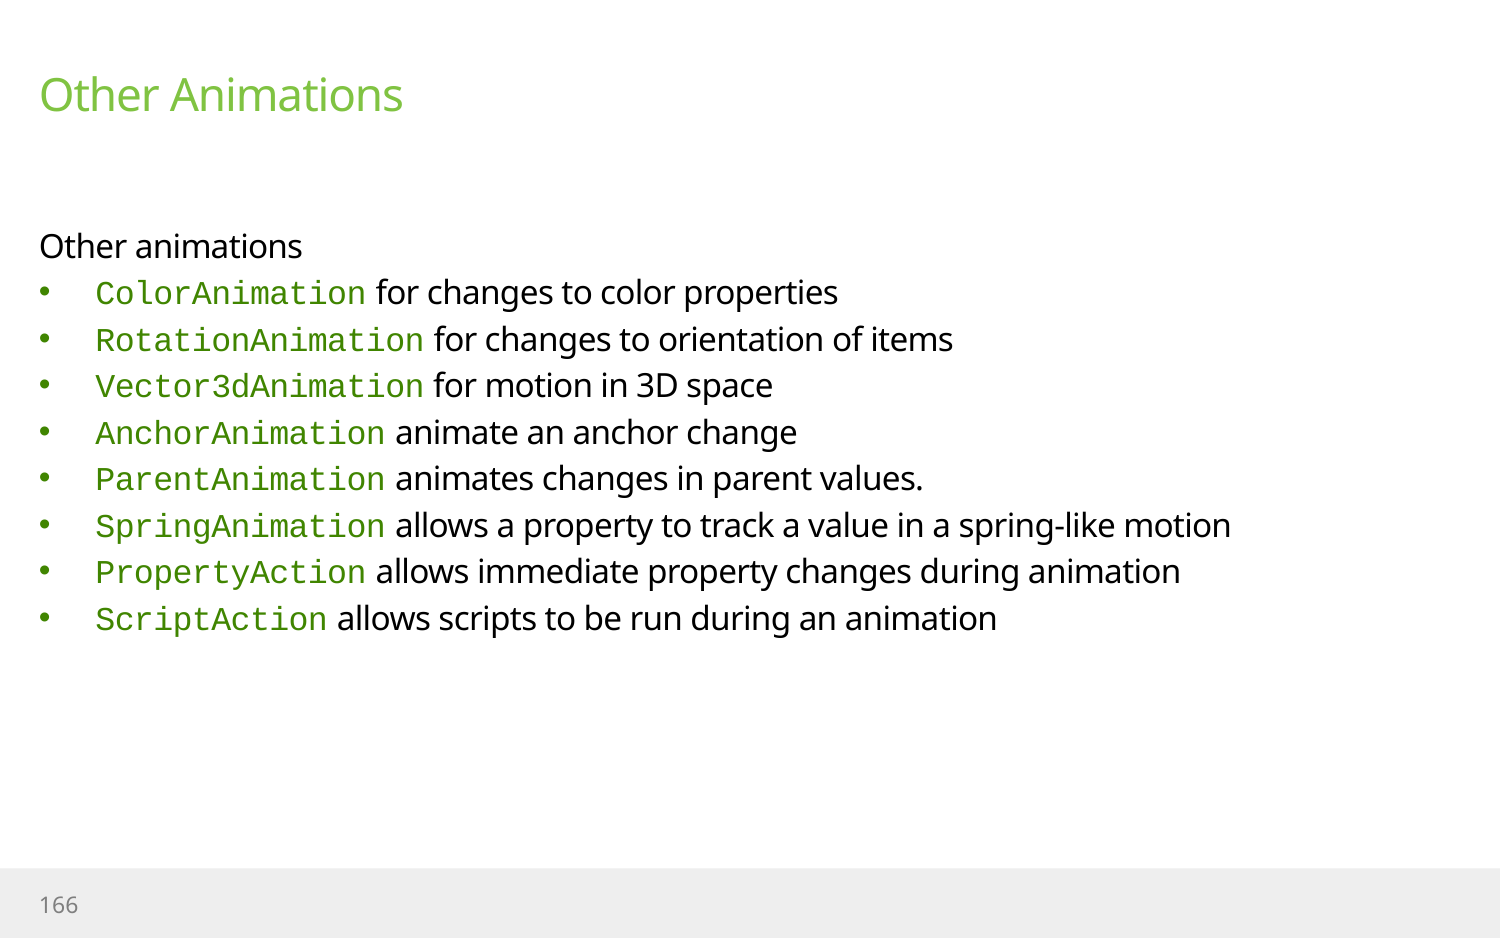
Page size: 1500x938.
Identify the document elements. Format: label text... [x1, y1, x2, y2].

title Other Animations [39, 66, 1052, 196]
slide_number 166 [39, 892, 410, 921]
list Other animations ColorAnimation for changes to color properties RotationAnimation for changes to orientation of items Vector3dAnimation for motion in 3D space AnchorAnimation animate an anchor change ParentAnimation animates changes in parent values. SpringAnimation allows a property to track a value in a spring-like motion PropertyAction allows immediate property changes during animation ScriptAction allows scripts to be run during an animation [39, 224, 1437, 846]
